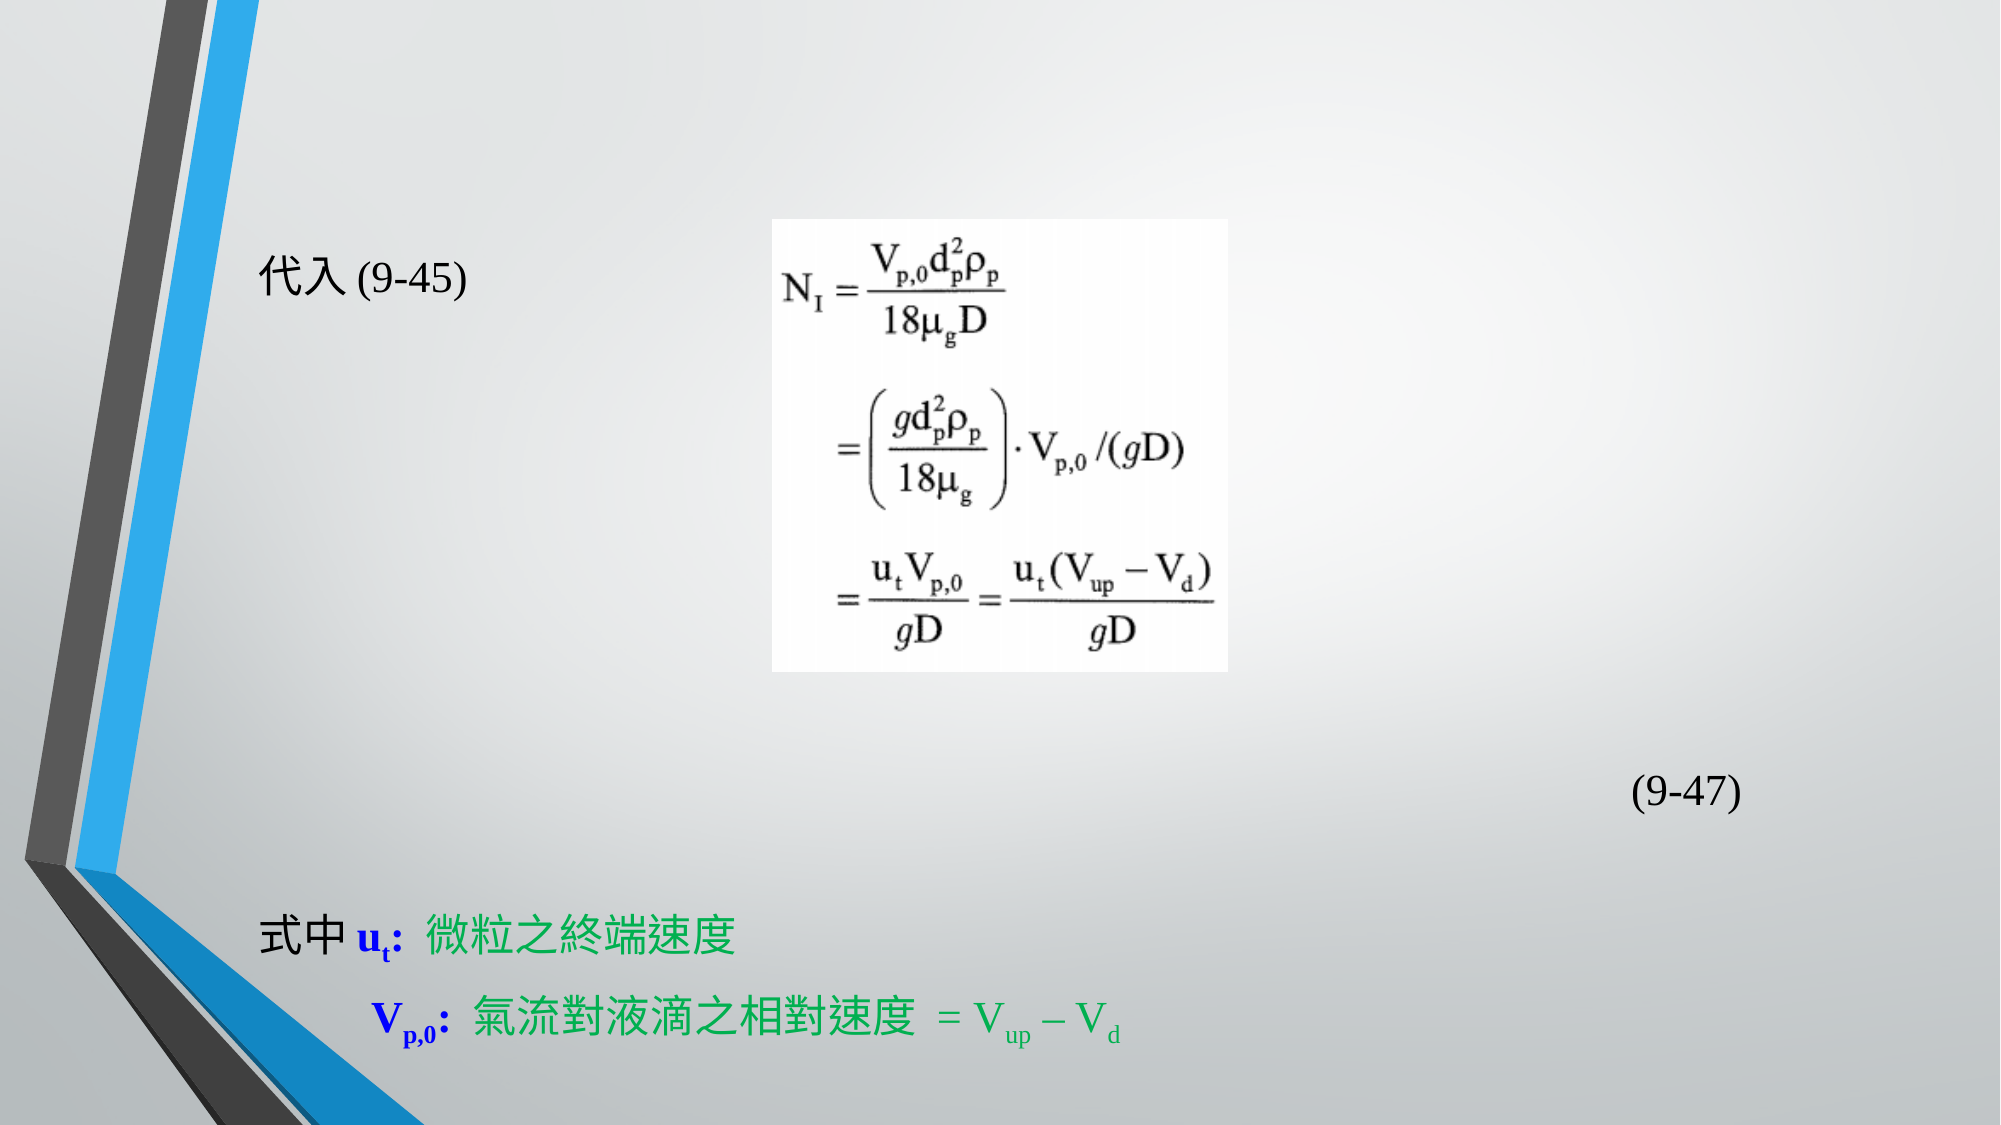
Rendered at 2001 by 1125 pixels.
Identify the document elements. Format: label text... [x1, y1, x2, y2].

picture [771, 219, 1229, 673]
list 代入(9-45) (9-47) 式中ut: 微粒之終端速度 Vp,0: 氣流對液滴之相對速度 = Vup – Vd [243, 240, 1887, 1073]
